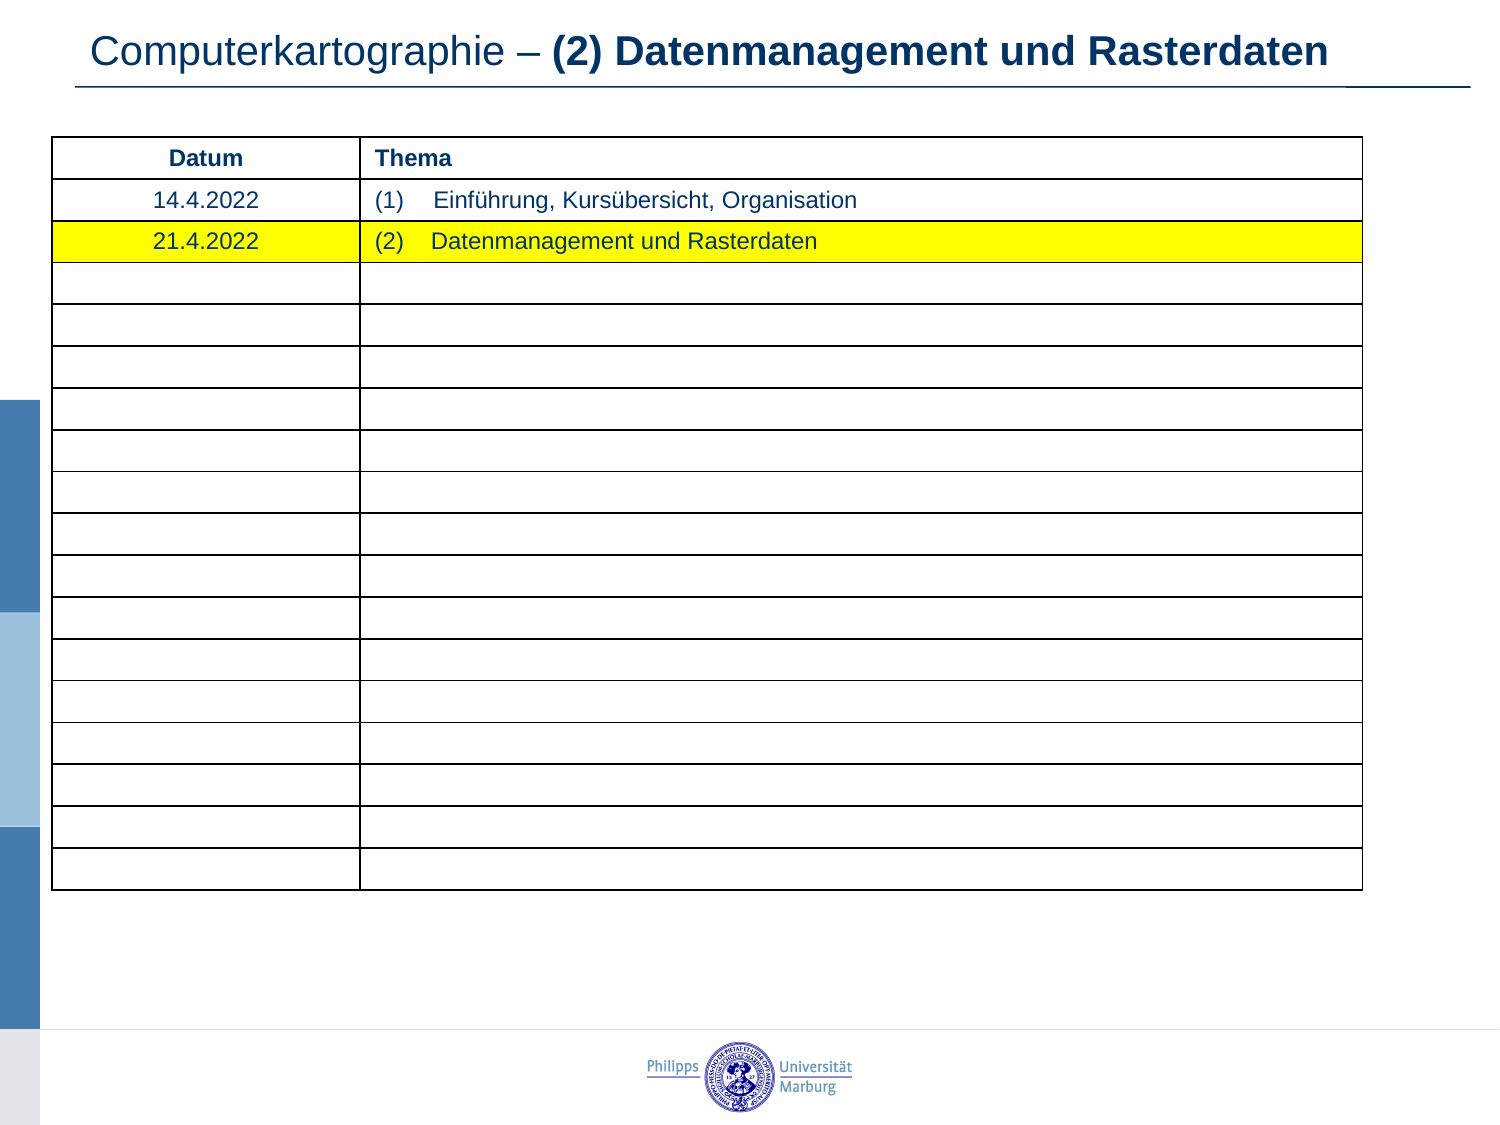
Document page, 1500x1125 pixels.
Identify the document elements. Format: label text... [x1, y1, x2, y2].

table_cell [361, 598, 1362, 638]
table_cell (2) Datenmanagement und Rasterdaten [361, 222, 1362, 262]
table_cell [361, 472, 1362, 512]
table_cell [361, 431, 1362, 471]
table_cell [361, 640, 1362, 680]
table_cell 21.4.2022 [53, 222, 359, 262]
table_cell [361, 389, 1362, 429]
text_box Computerkartographie – (2) Datenmanagement und Rasterdaten [74, 7, 1425, 90]
table_cell [53, 263, 359, 303]
table_cell [53, 472, 359, 512]
table_cell [53, 723, 359, 763]
table_cell [53, 598, 359, 638]
table_cell [361, 263, 1362, 303]
table_cell [361, 305, 1362, 345]
table_cell [361, 849, 1362, 889]
table_cell [53, 765, 359, 805]
table_header Datum [53, 138, 359, 178]
table_cell [53, 849, 359, 889]
table_header Thema [361, 138, 1362, 178]
picture [646, 1041, 853, 1113]
table_cell [361, 723, 1362, 763]
table_cell [361, 514, 1362, 554]
table_cell [53, 640, 359, 680]
table_cell [361, 765, 1362, 805]
table_cell [53, 681, 359, 722]
table_cell [53, 807, 359, 847]
table_cell [361, 556, 1362, 596]
table_cell [53, 347, 359, 387]
table_cell [53, 305, 359, 345]
table_cell [361, 347, 1362, 387]
table_cell (1) Einführung, Kursübersicht, Organisation [361, 180, 1362, 220]
table_cell 14.4.2022 [53, 180, 359, 220]
table_cell [361, 681, 1362, 722]
table_cell [53, 514, 359, 554]
table_cell [53, 389, 359, 429]
table_cell [53, 431, 359, 471]
table_cell [53, 556, 359, 596]
table_cell [361, 807, 1362, 847]
